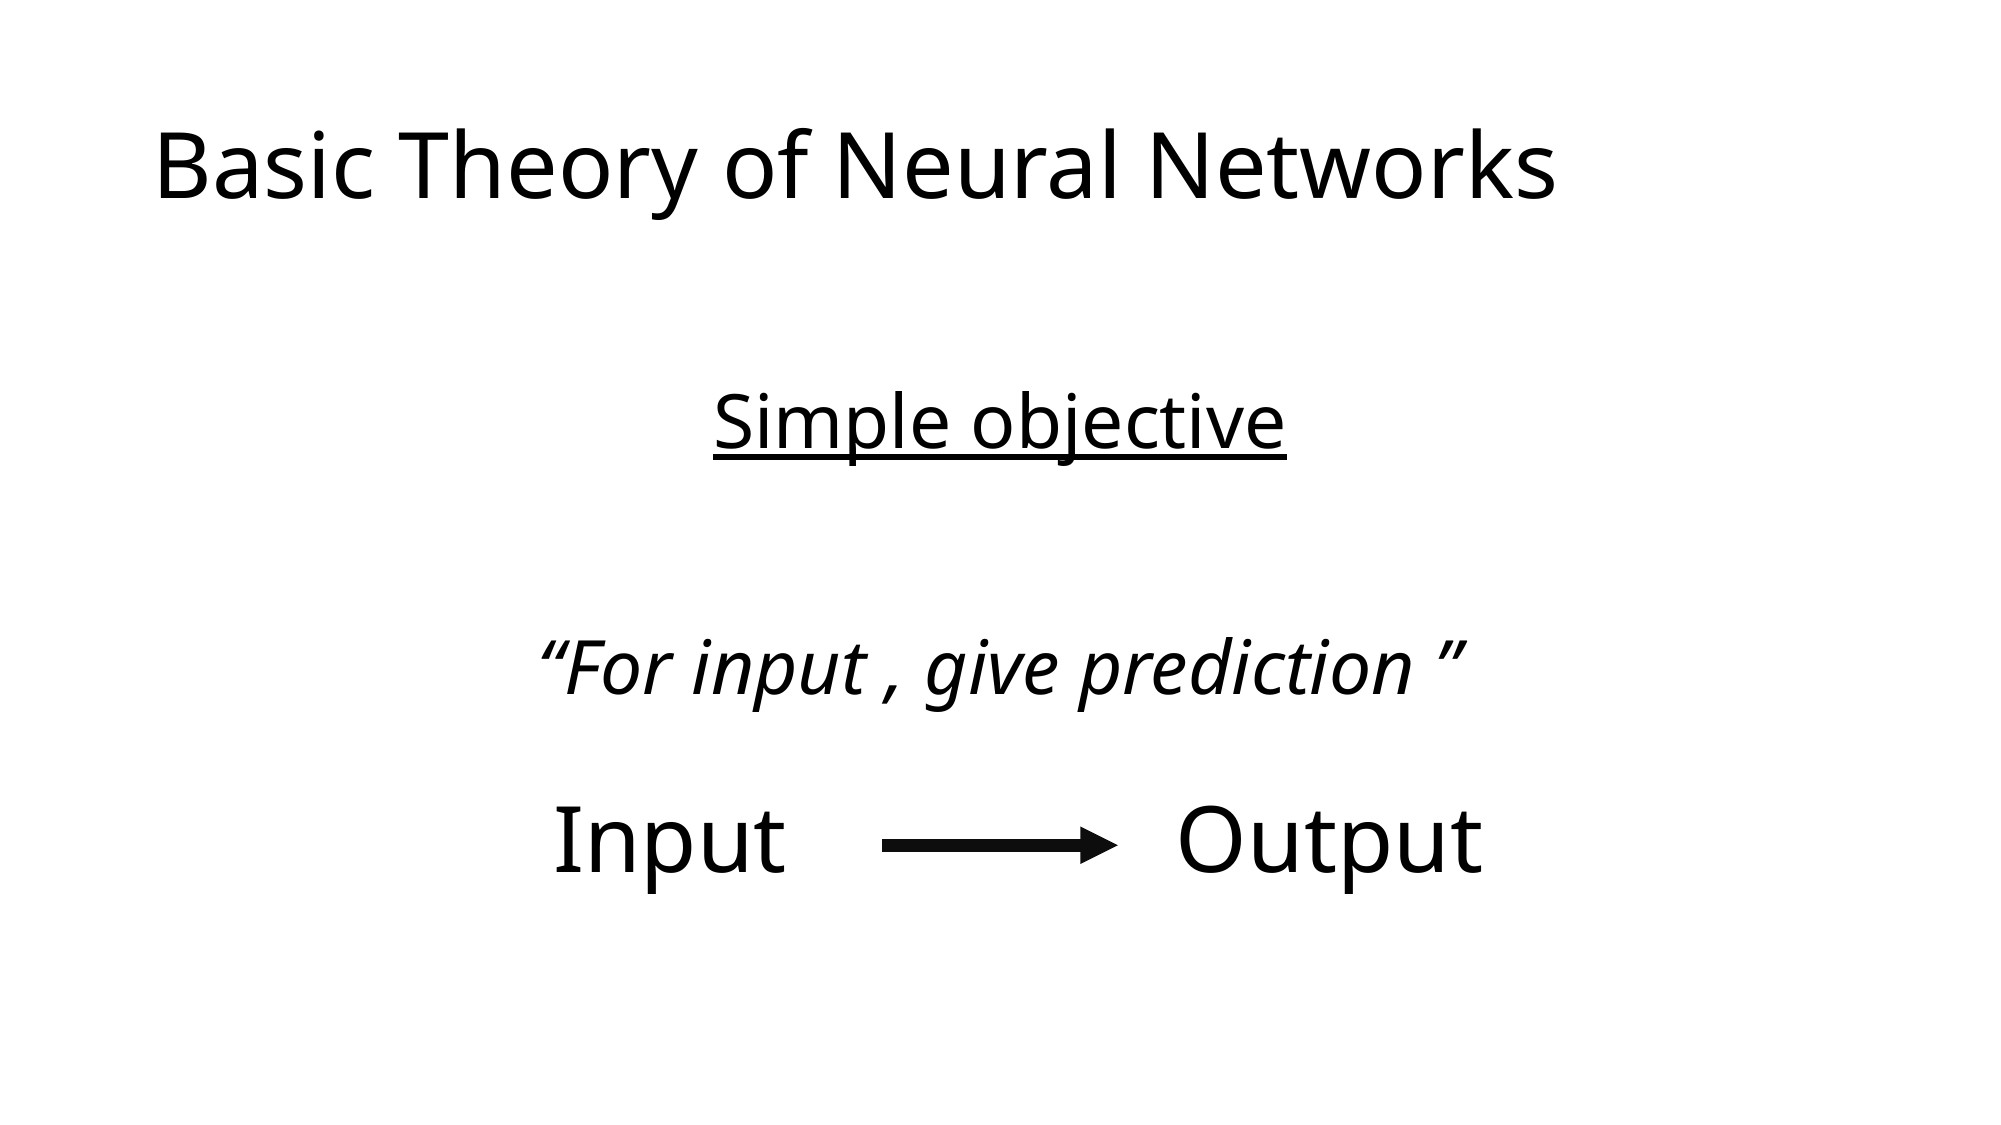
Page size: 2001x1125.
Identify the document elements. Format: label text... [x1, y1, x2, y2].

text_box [492, 773, 1508, 900]
title Basic Theory of Neural Networks [137, 59, 1863, 278]
